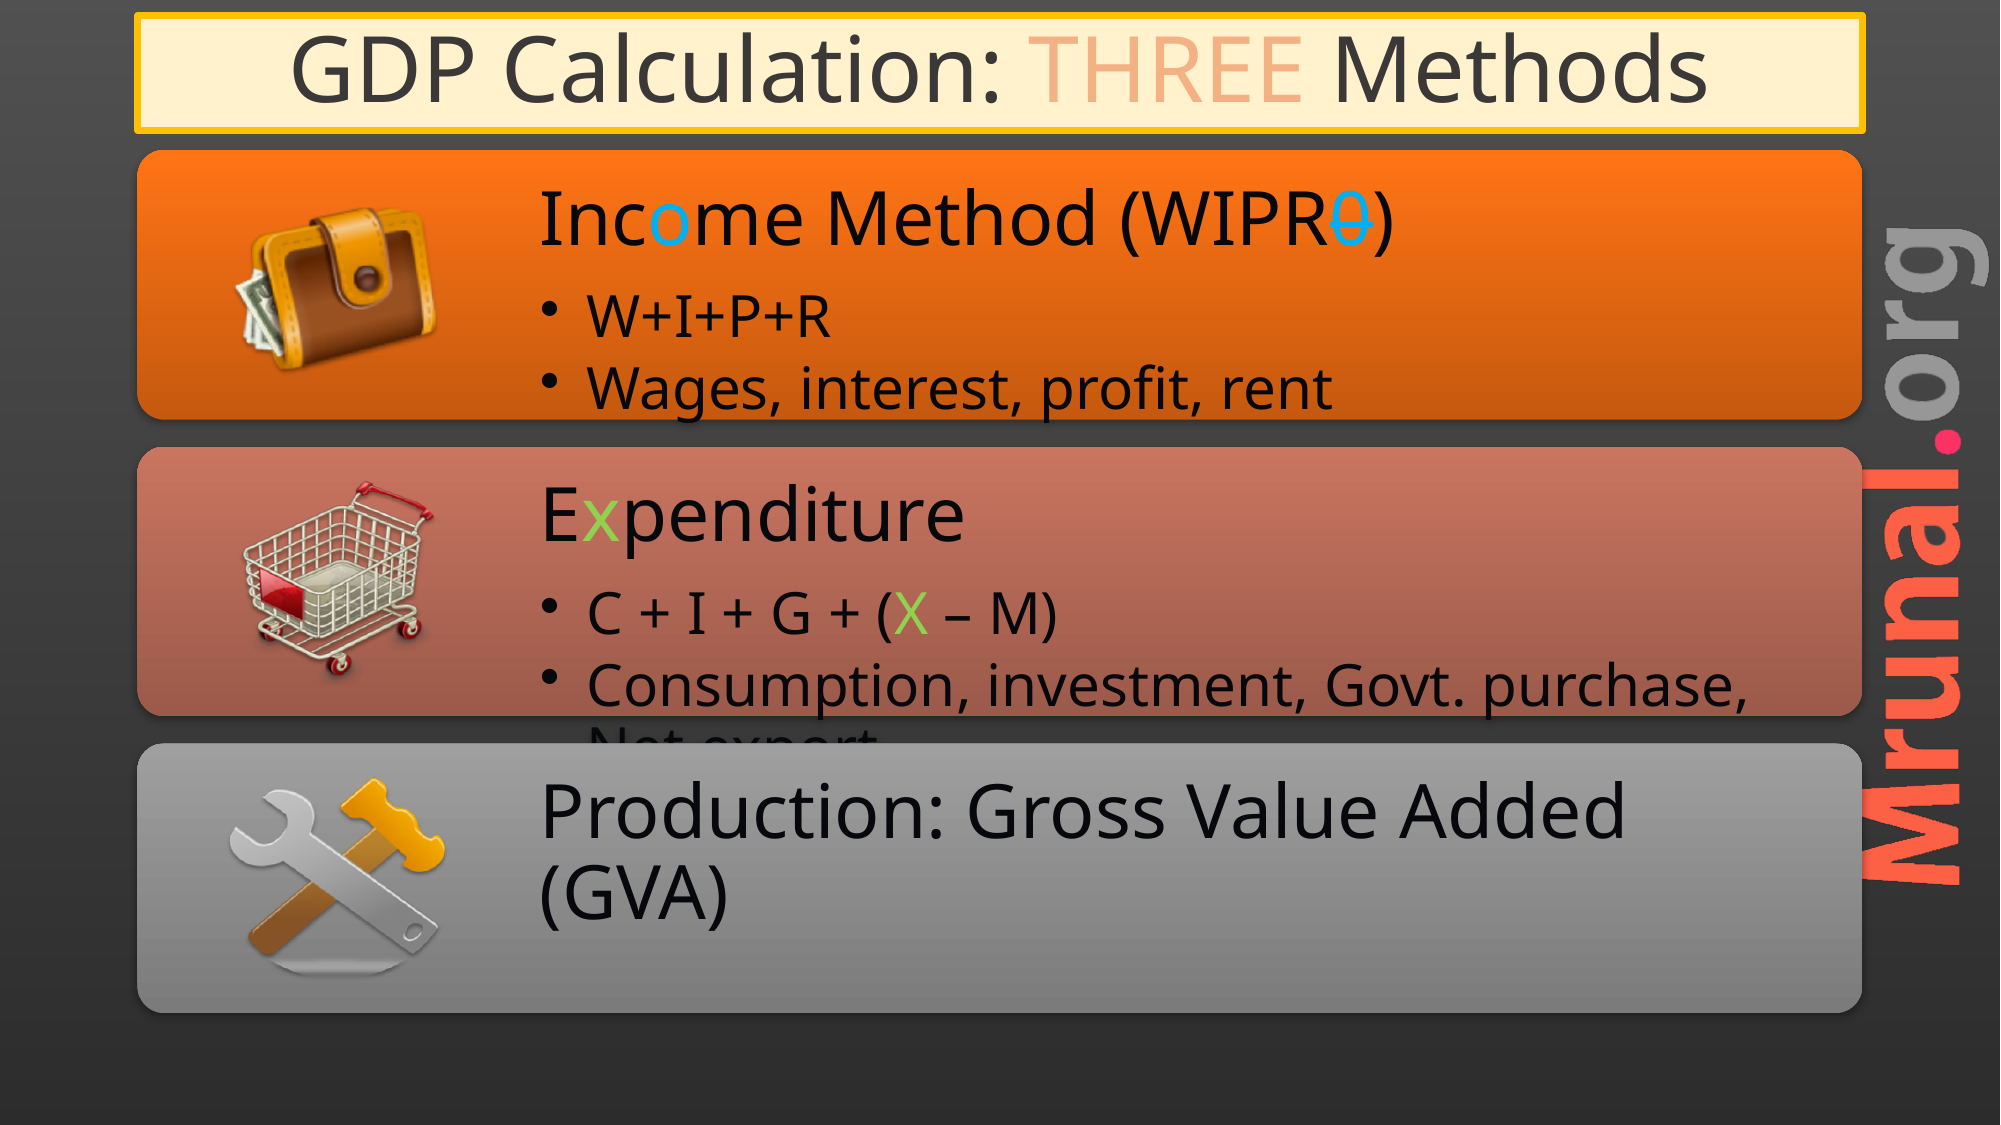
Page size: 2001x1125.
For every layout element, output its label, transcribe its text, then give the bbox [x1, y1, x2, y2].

title GDP Calculation: THREE Methods [134, 12, 1866, 134]
picture [1863, 223, 2000, 894]
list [137, 149, 1863, 1014]
